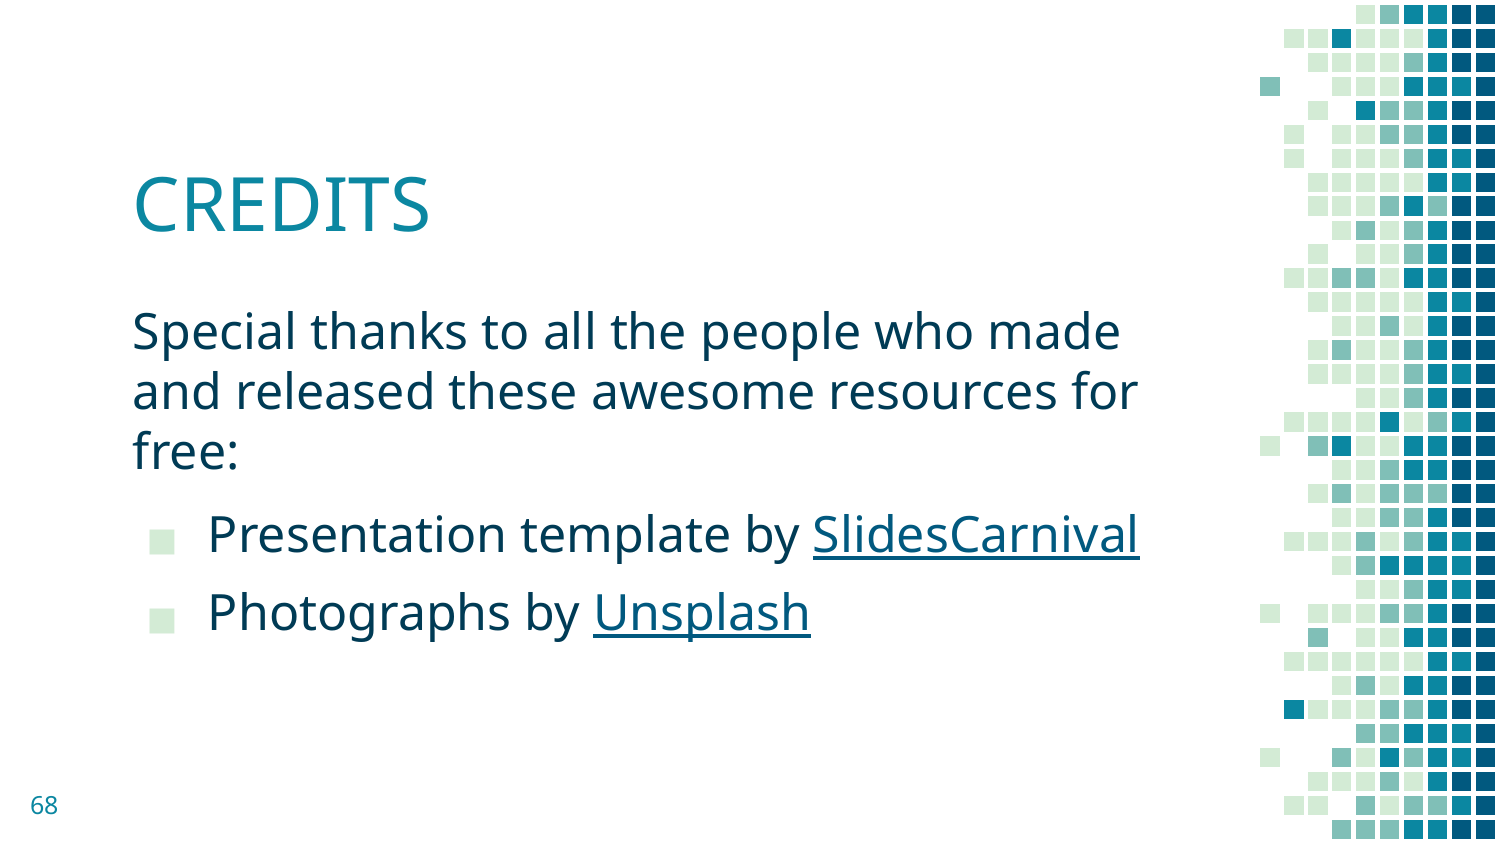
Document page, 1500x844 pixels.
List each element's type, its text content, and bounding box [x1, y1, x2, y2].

list Special thanks to all the people who made and released these awesome resources for free: Presentation template by SlidesCarnival Photographs by Unsplash [117, 284, 1227, 774]
slide_number 68 [15, 774, 105, 839]
title CREDITS [117, 121, 1227, 262]
